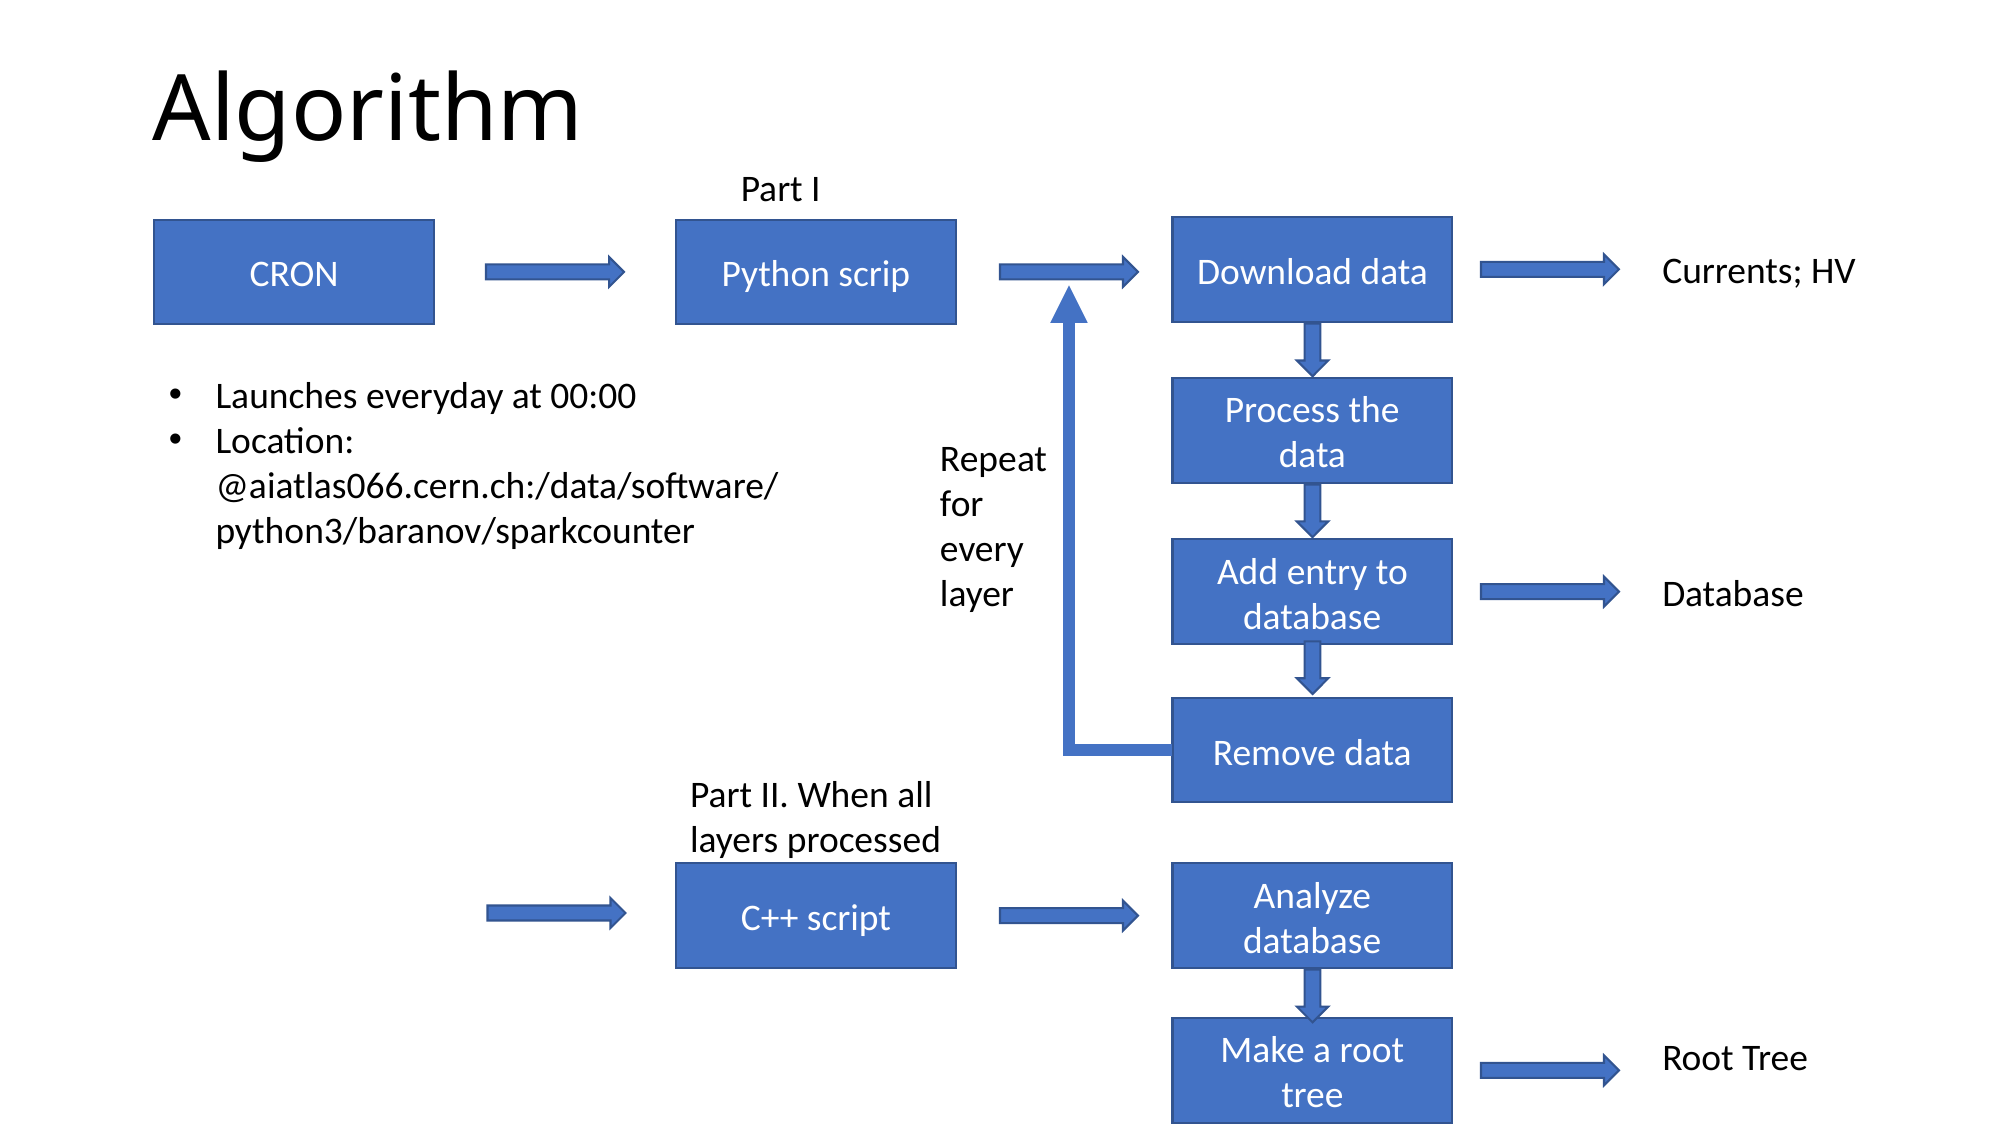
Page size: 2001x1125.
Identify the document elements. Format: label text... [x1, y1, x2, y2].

text_box Process the data [1173, 377, 1453, 484]
text_box Python scrip [675, 219, 957, 325]
text_box Currents; HV [1647, 238, 1957, 299]
text_box Add entry to database [1173, 538, 1453, 645]
text_box Root Tree [1647, 1025, 1957, 1085]
title Algorithm [137, 2, 1863, 220]
text_box [1294, 640, 1331, 696]
text_box [484, 254, 626, 290]
text_box Download data [1171, 216, 1453, 323]
text_box Analyze database [1171, 862, 1453, 969]
text_box [998, 254, 1140, 285]
text_box Launches everyday at 00:00 Location: @aiatlas066.cern.ch:/data/software/python3/baranov/sparkcounter [153, 363, 801, 559]
text_box [486, 895, 627, 931]
text_box [1479, 1052, 1621, 1088]
text_box [1479, 251, 1621, 287]
text_box [1294, 483, 1331, 539]
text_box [1068, 285, 1173, 750]
text_box Make a root tree [1171, 1017, 1453, 1124]
text_box [1294, 968, 1331, 1024]
text_box Database [1647, 561, 1957, 622]
text_box C++ script [675, 862, 957, 969]
text_box Remove data [1171, 697, 1453, 803]
text_box [1294, 322, 1331, 378]
text_box Part I [726, 156, 864, 217]
text_box CRON [153, 219, 435, 325]
text_box Part II. When all layers processed [675, 762, 1036, 868]
text_box Repeat for every layer [925, 426, 1064, 622]
text_box [998, 898, 1140, 934]
text_box [1479, 574, 1621, 610]
